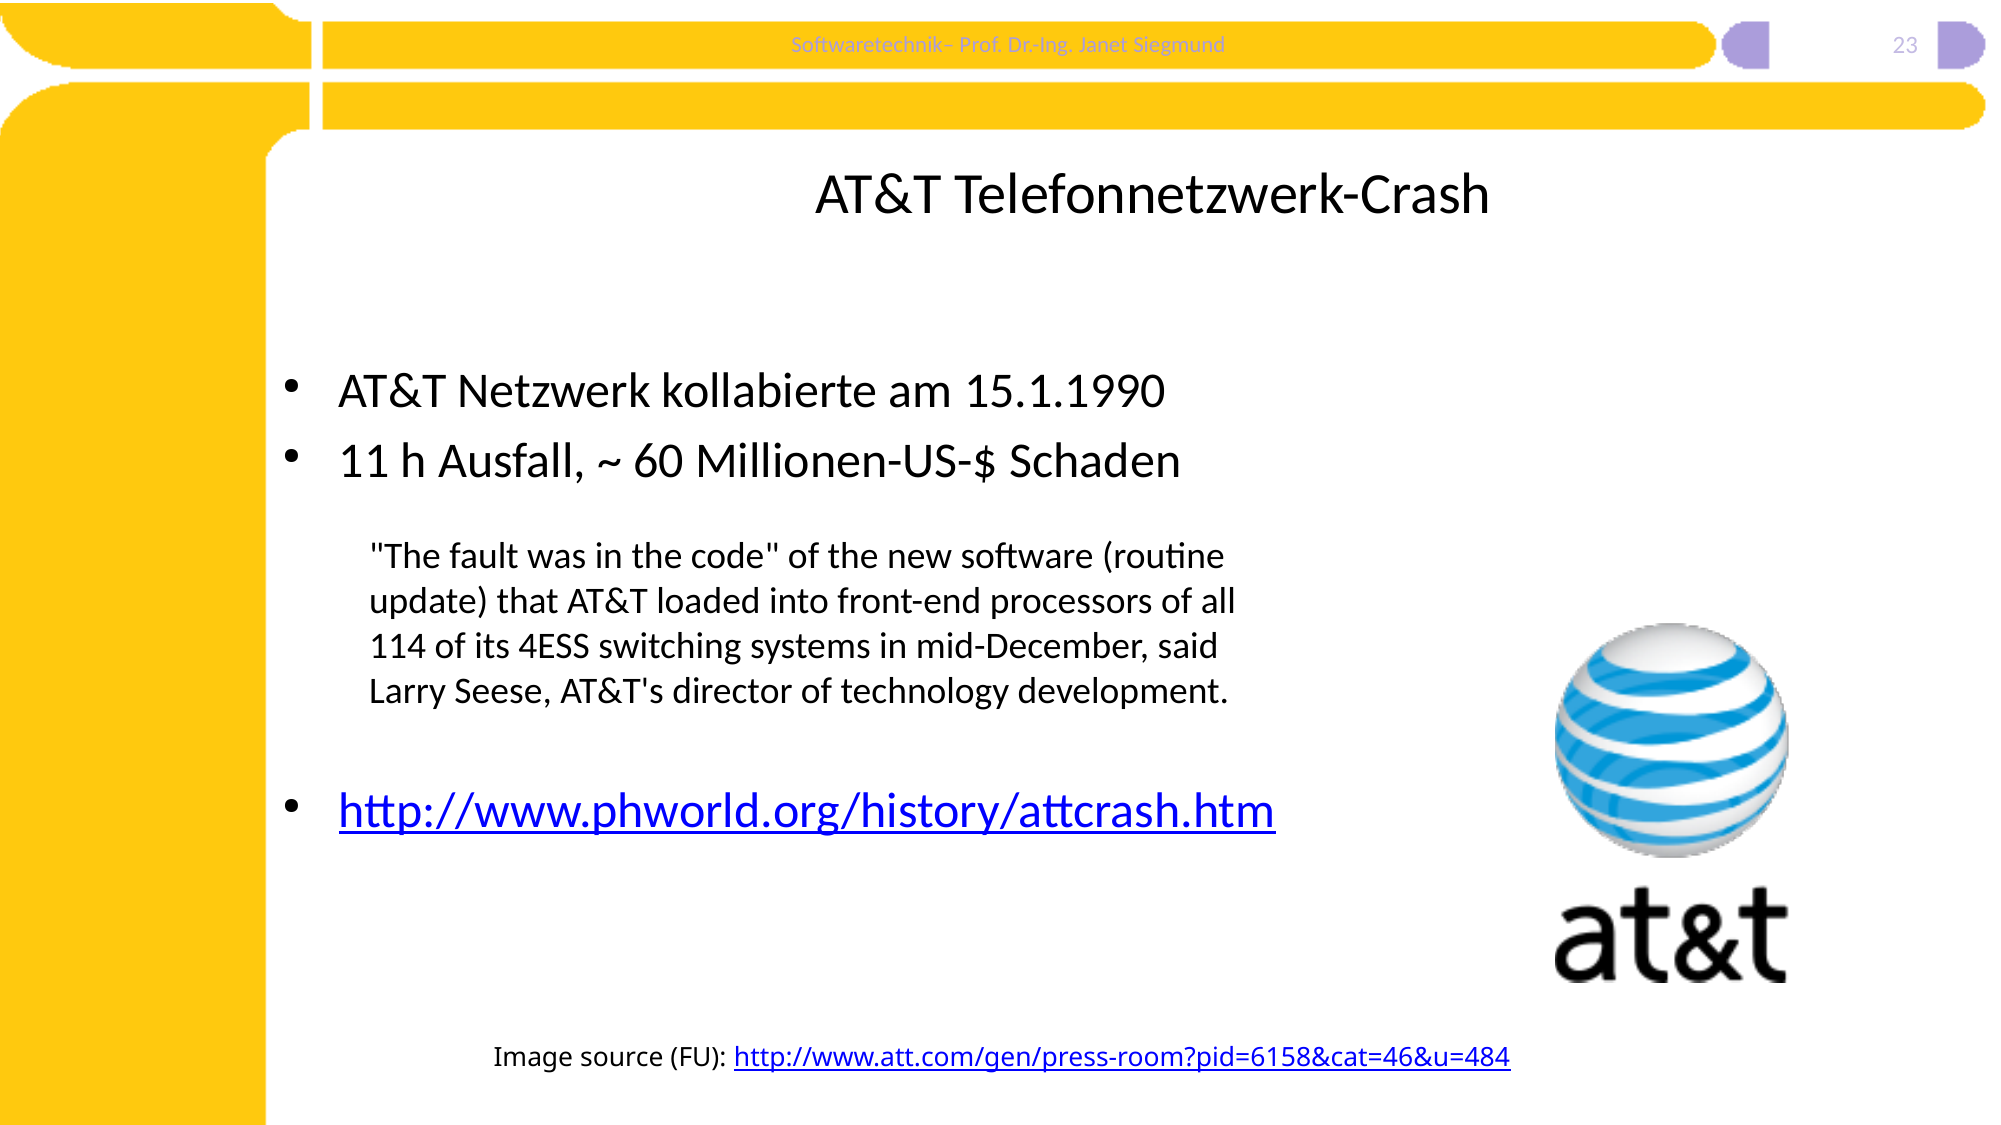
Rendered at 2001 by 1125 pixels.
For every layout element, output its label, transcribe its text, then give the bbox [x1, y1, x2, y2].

text_box "The fault was in the code" of the new software (routine update) that AT&T loaded into front-end processors of all 114 of its 4ESS switching systems in mid-December, said Larry Seese, AT&T's director of technology development. [354, 523, 1297, 719]
text_box Image source (FU): http://www.att.com/gen/press-room?pid=6158&cat=46&u=484 [480, 1033, 1850, 1085]
picture [0, 3, 1999, 1125]
title AT&T Telefonnetzwerk-Crash [350, 137, 1957, 243]
list AT&T Netzwerk kollabierte am 15.1.1990 11 h Ausfall, ~ 60 Millionen-US-$ Schaden http://www.phworld.org/history/attcrash.htm [267, 349, 1993, 1104]
slide_number 23 [1767, 20, 1934, 67]
